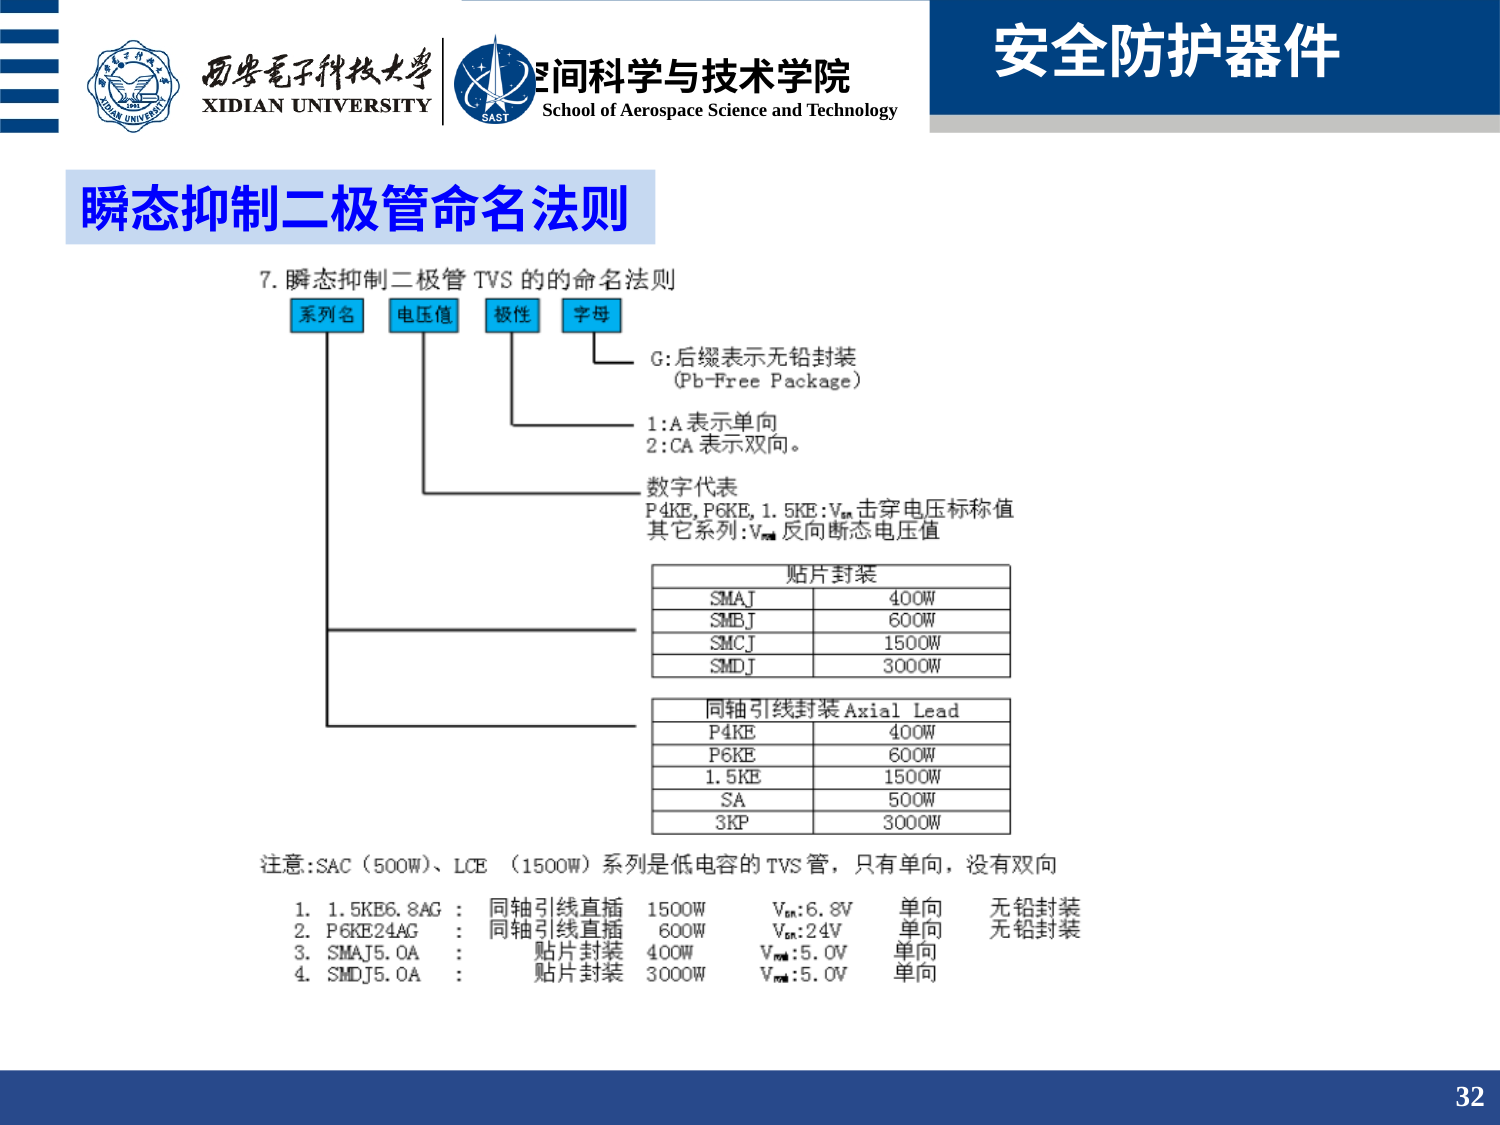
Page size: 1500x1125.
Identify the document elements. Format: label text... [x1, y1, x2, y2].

text_box 瞬态抑制二极管命名法则 [65, 169, 656, 245]
picture [0, 0, 1500, 1070]
text_box 安全防护器件 [977, 7, 1357, 92]
